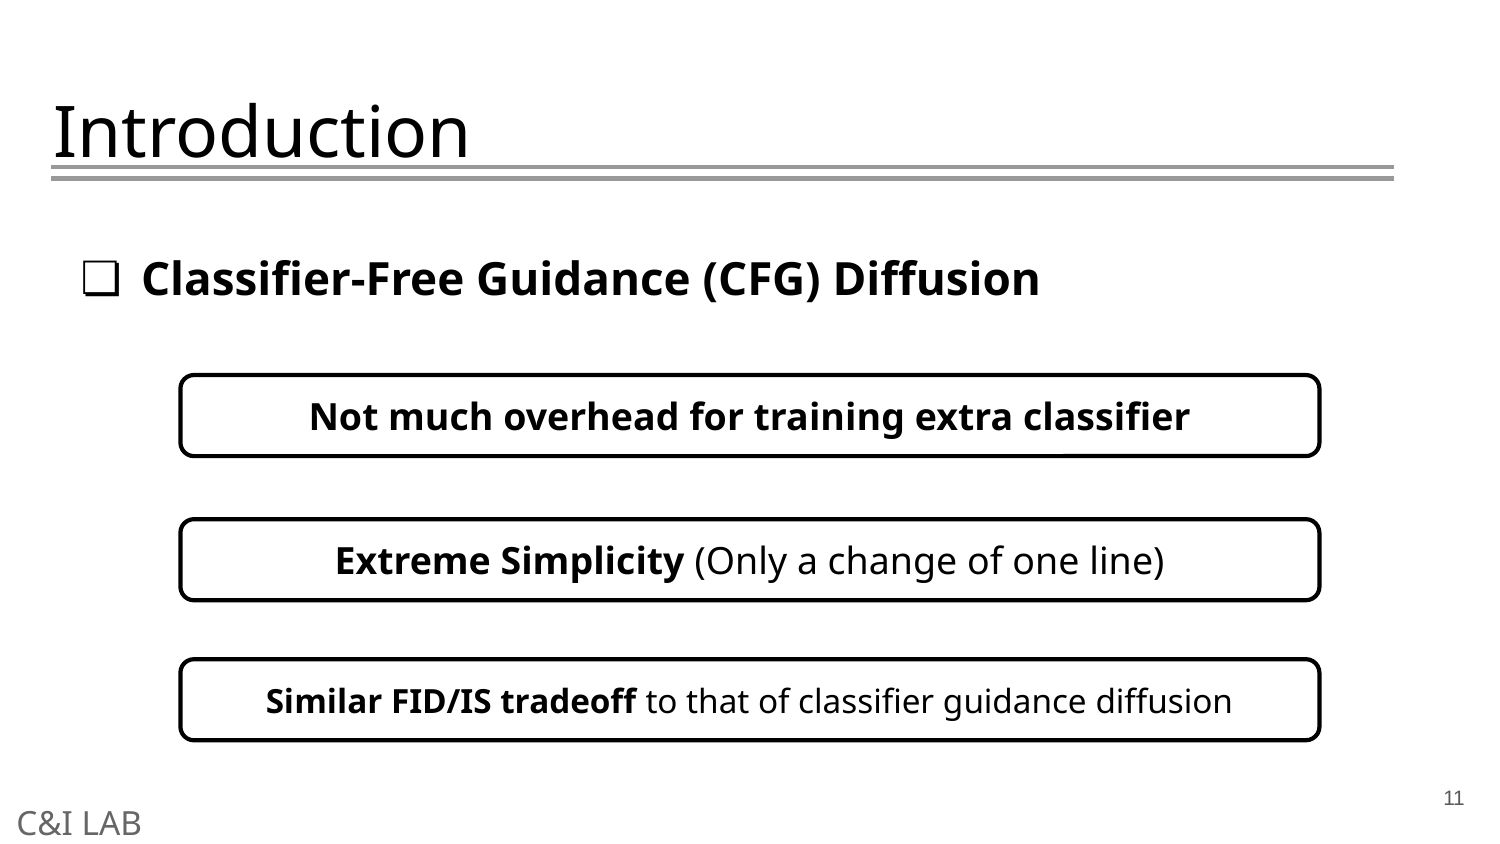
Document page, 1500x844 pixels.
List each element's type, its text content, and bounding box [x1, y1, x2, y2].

text_box Similar FID/IS tradeoff to that of classifier guidance diffusion [178, 657, 1322, 743]
text_box Not much overhead for training extra classifier [178, 372, 1322, 459]
list Classifier-Free Guidance (CFG) Diffusion [51, 226, 1449, 321]
text_box C&I LAB [1, 801, 1500, 844]
text_box Extreme Simplicity (Only a change of one line) [178, 517, 1322, 603]
slide_number 11 [1389, 764, 1480, 801]
title Introduction [38, 71, 1437, 166]
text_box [50, 166, 1395, 179]
